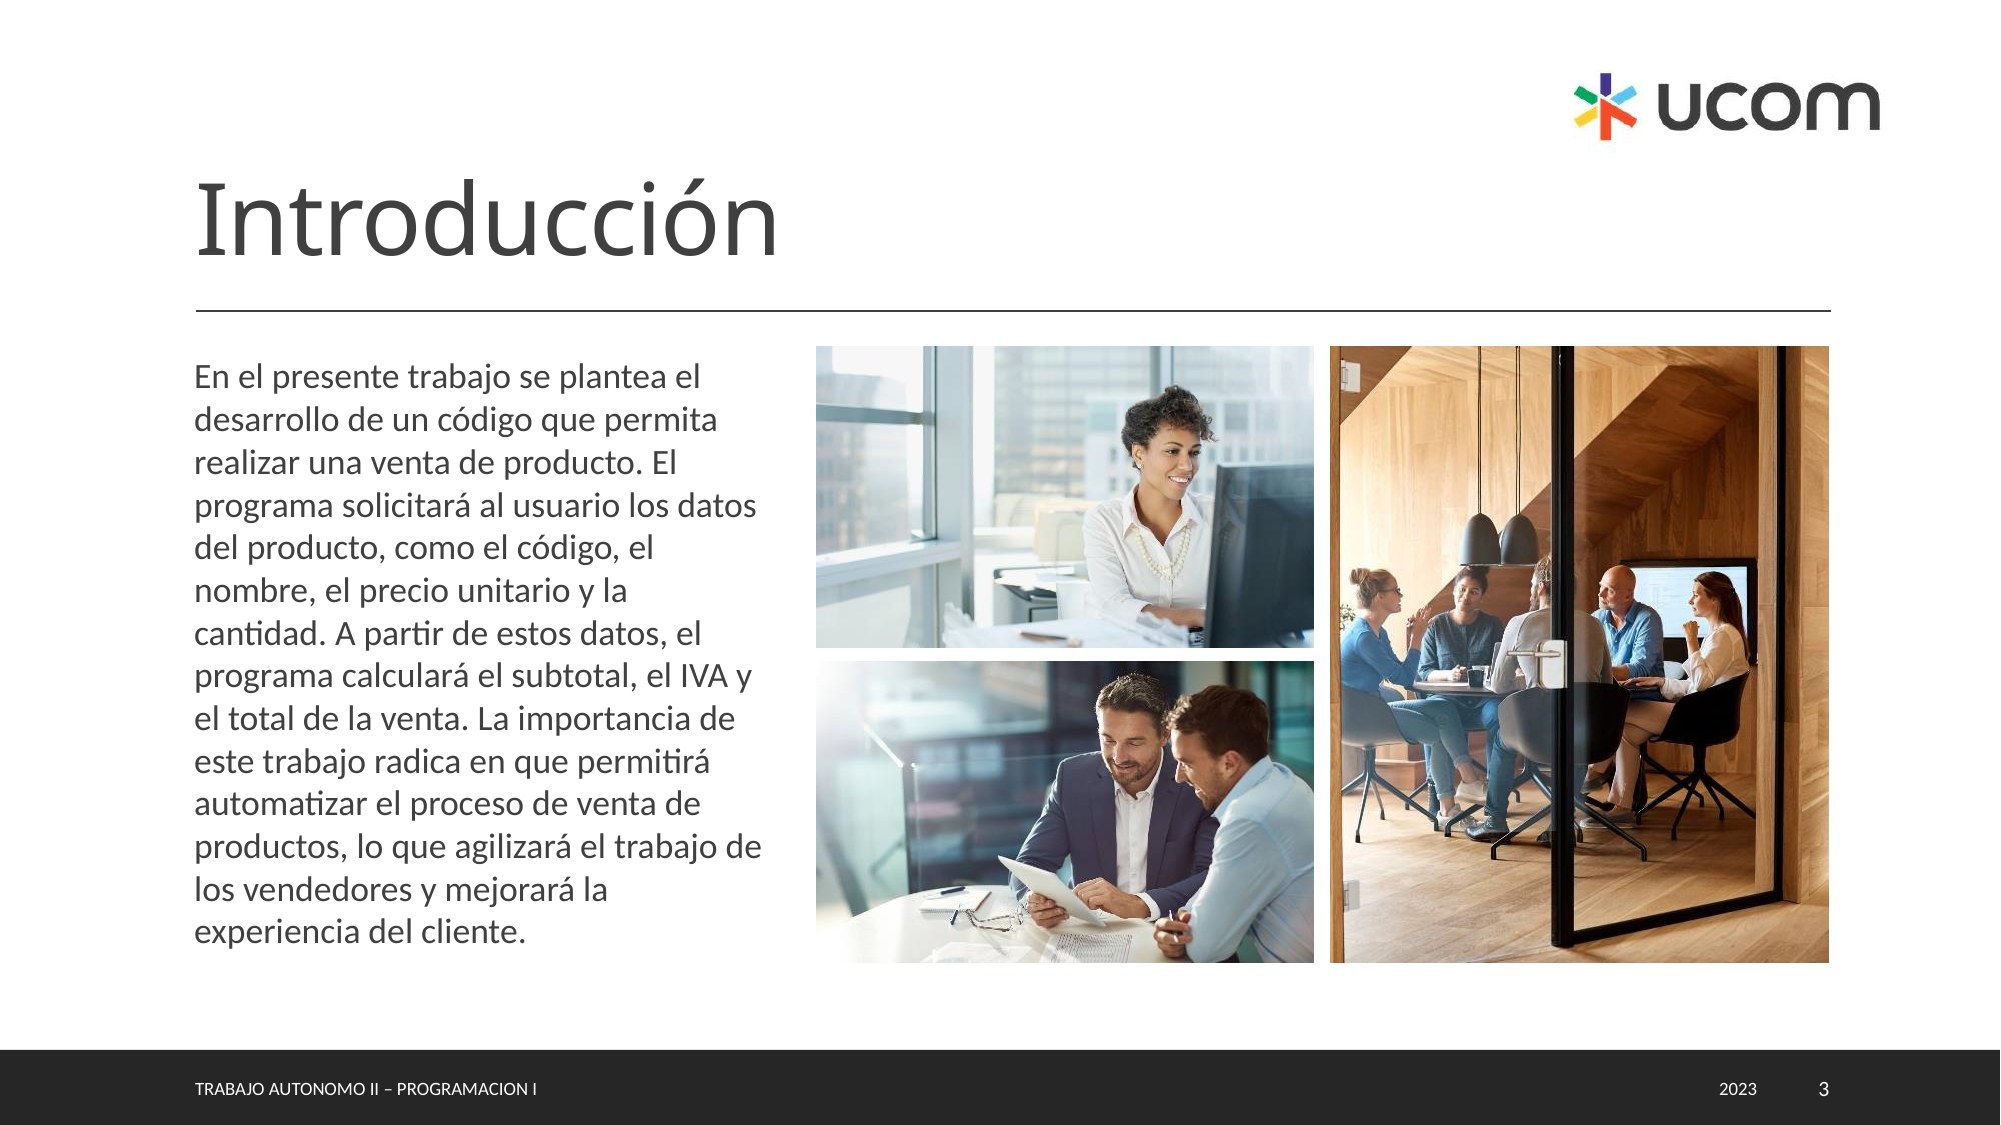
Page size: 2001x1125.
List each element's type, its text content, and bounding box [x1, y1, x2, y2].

list En el presente trabajo se plantea el desarrollo de un código que permita realizar una venta de producto. El programa solicitará al usuario los datos del producto, como el código, el nombre, el precio unitario y la cantidad. A partir de estos datos, el programa calculará el subtotal, el IVA y el total de la venta. La importancia de este trabajo radica en que permitirá automatizar el proceso de venta de productos, lo que agilizará el trabajo de los vendedores y mejorará la experiencia del cliente. [180, 345, 764, 963]
footer Trabajo autonomo II – programacion I [180, 1057, 1299, 1118]
picture [1559, 54, 1898, 157]
slide_number 2023 [1348, 1057, 1773, 1118]
slide_number 3 [1803, 1057, 1932, 1118]
picture [815, 345, 1315, 649]
picture [1329, 345, 1829, 964]
picture [815, 660, 1315, 964]
title Introducción [180, 47, 1830, 285]
